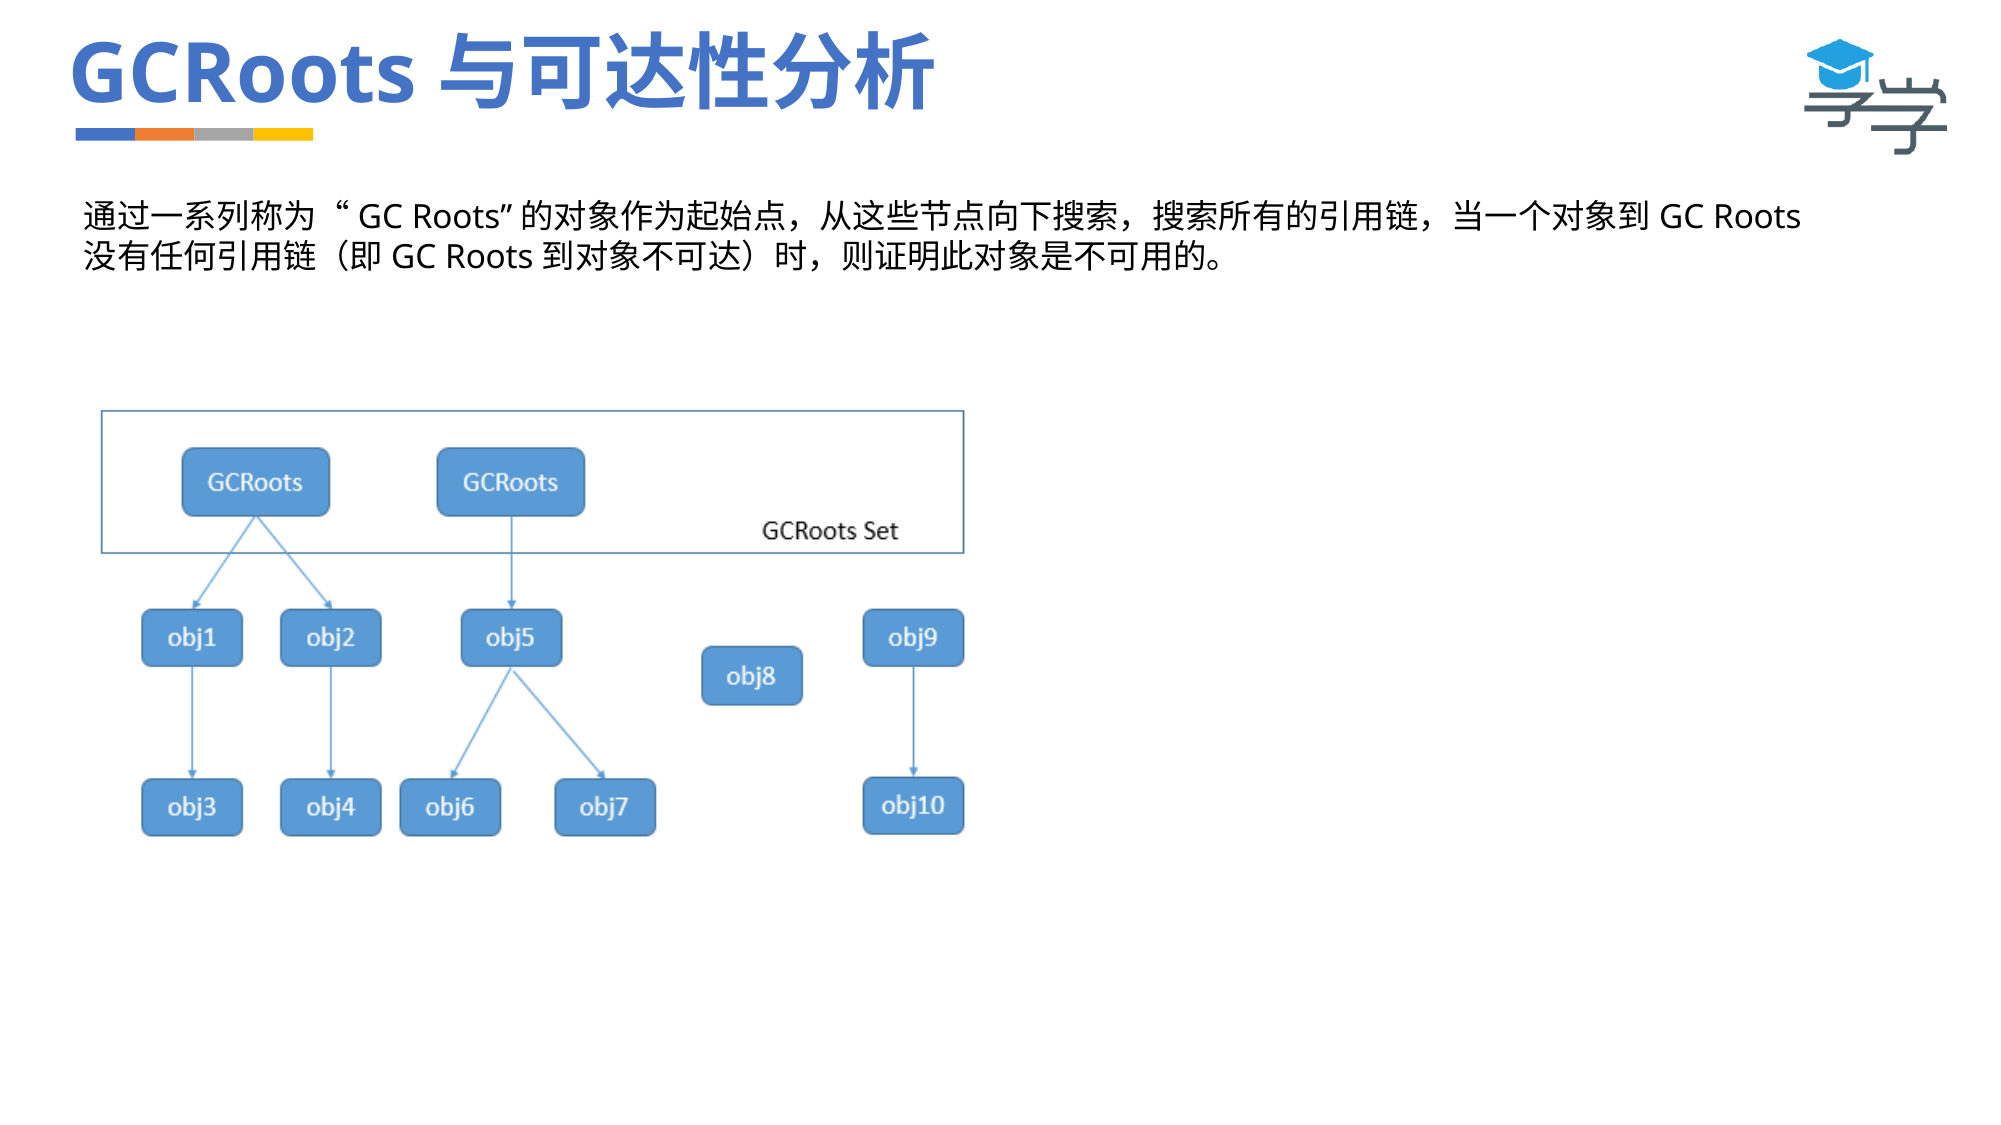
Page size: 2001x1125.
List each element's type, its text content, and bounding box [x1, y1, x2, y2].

title GCRoots与可达性分析 [53, 20, 1779, 129]
text_box 通过一系列称为“GC Roots”的对象作为起始点，从这些节点向下搜索，搜索所有的引用链，当一个对象到GC Roots没有任何引用链（即GC Roots到对象不可达）时，则证明此对象是不可用的。 [69, 187, 1839, 283]
picture [1799, 20, 1952, 173]
picture [69, 383, 1026, 848]
